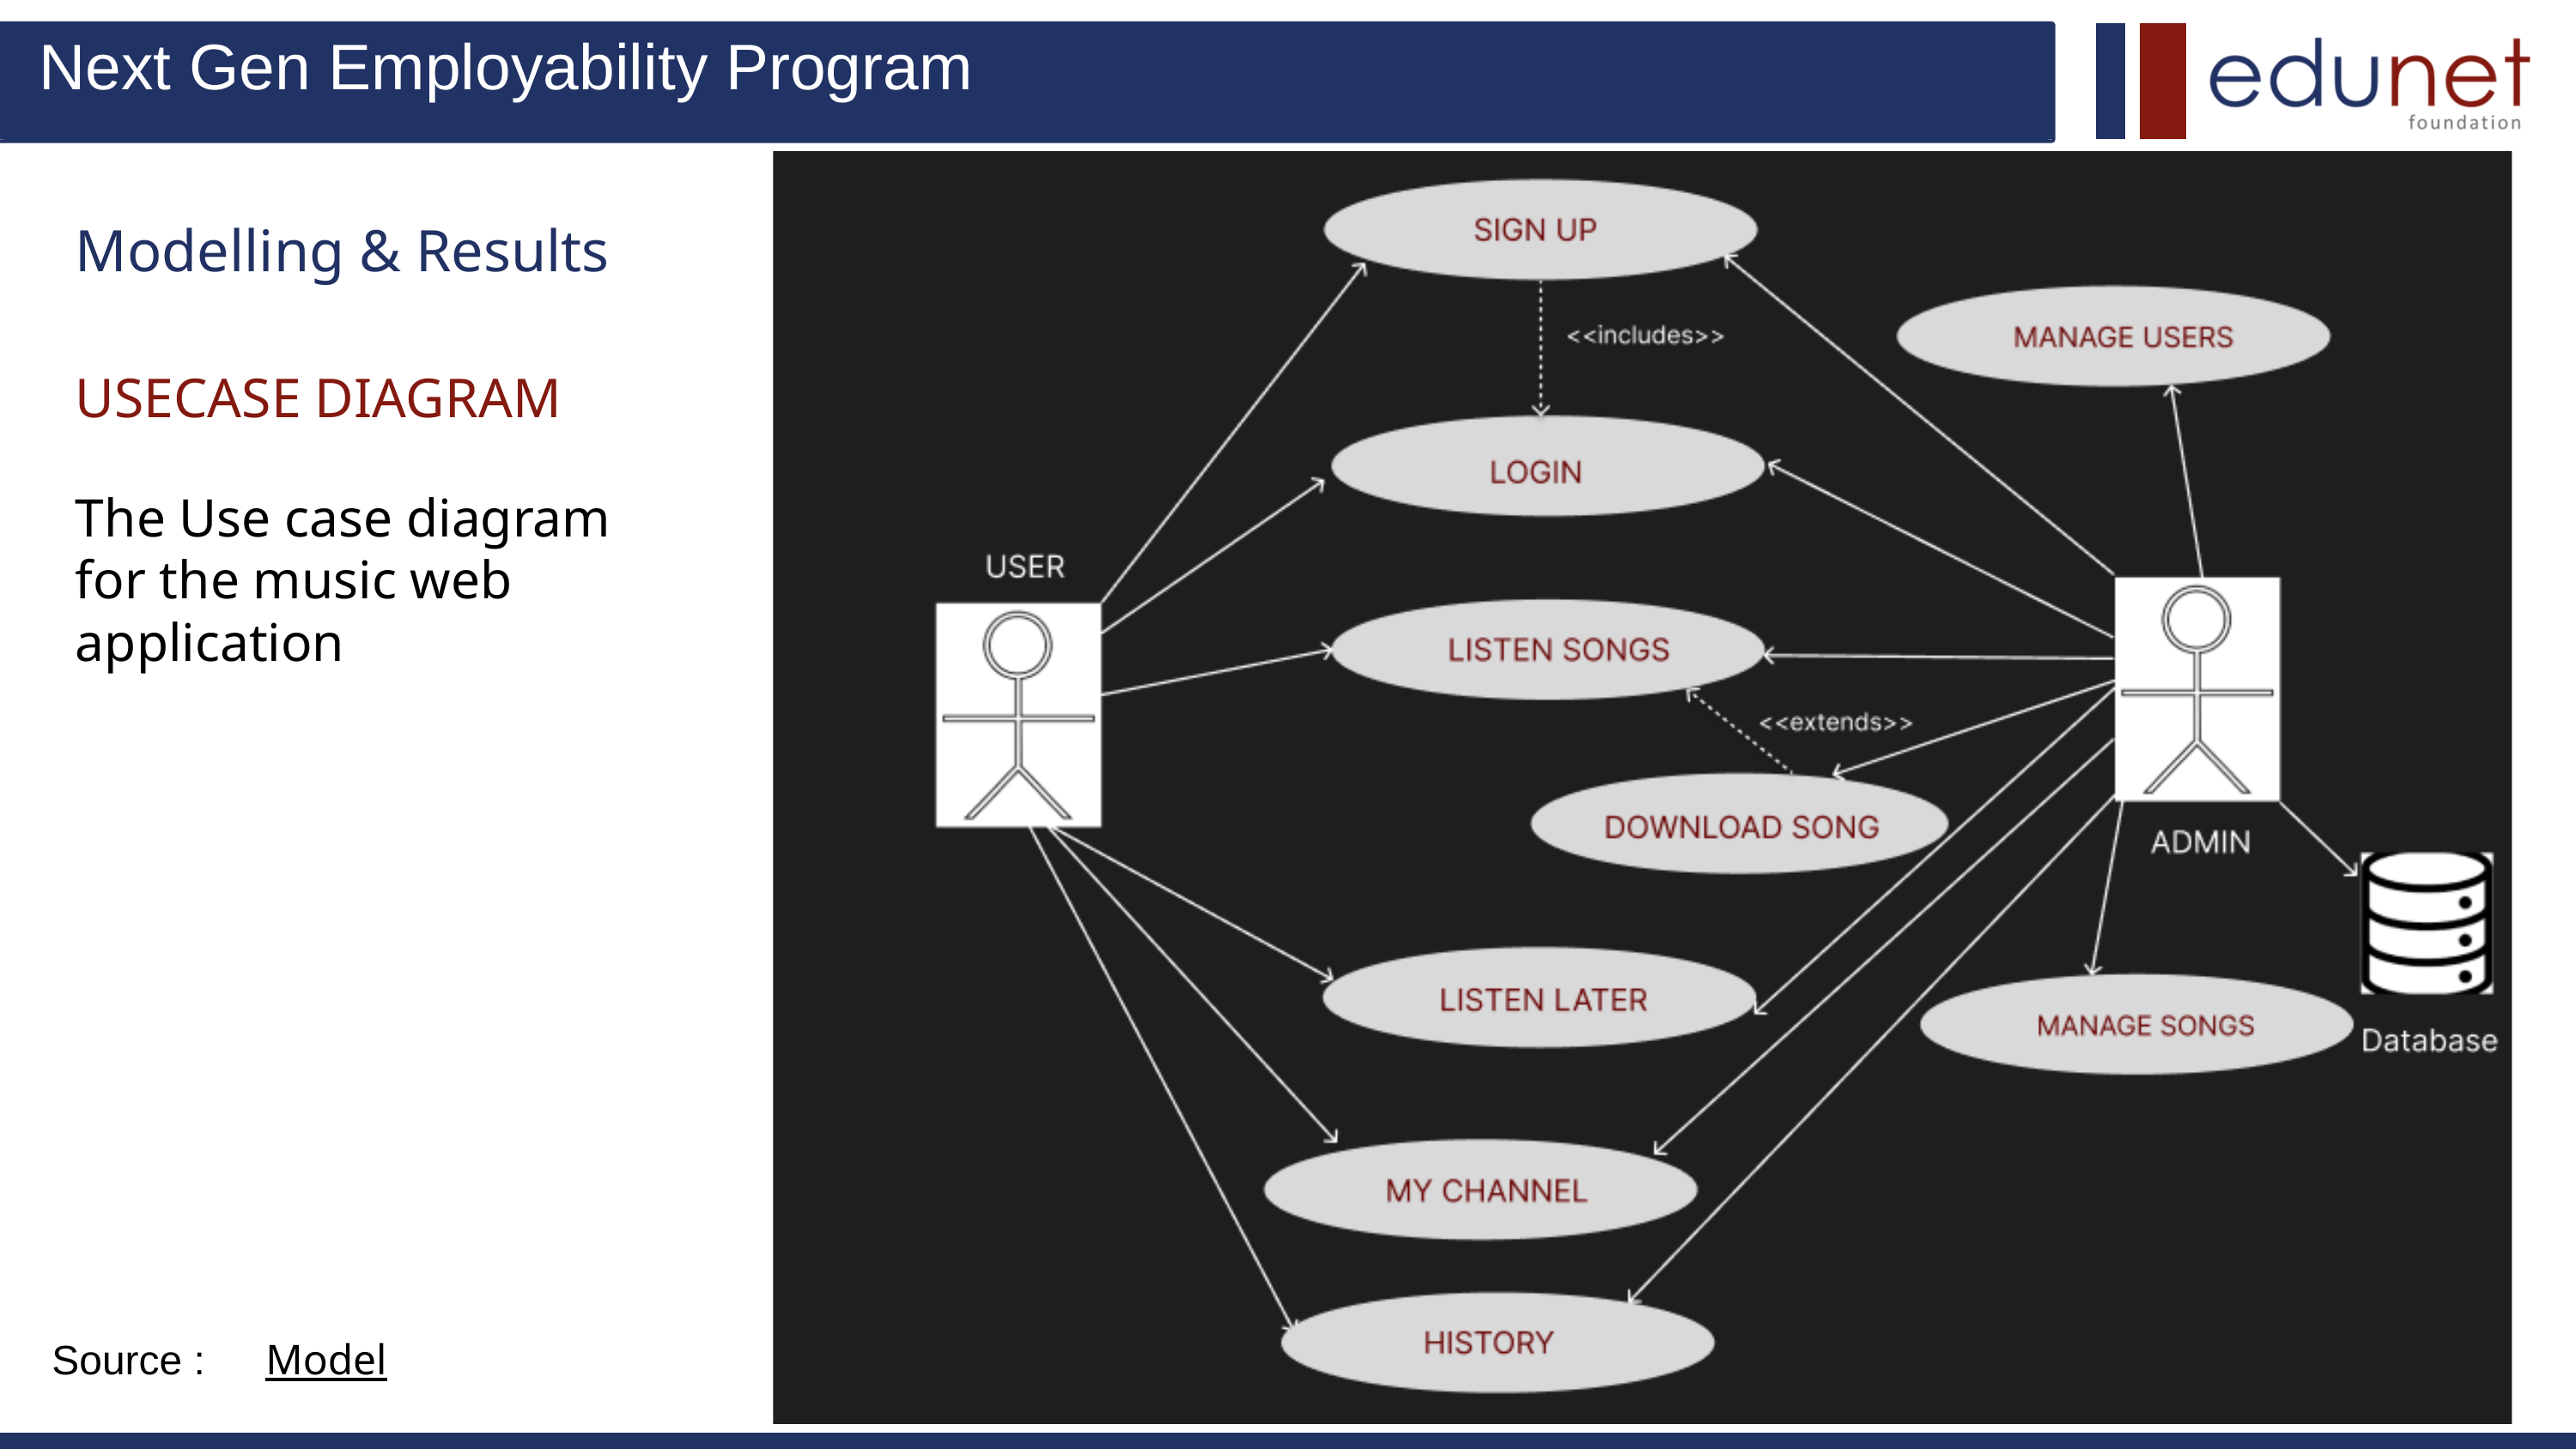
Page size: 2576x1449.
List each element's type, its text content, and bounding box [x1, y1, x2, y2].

text_box USECASE DIAGRAM [75, 364, 878, 429]
text_box Modelling & Results [75, 215, 878, 284]
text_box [2139, 22, 2187, 140]
text_box [773, 151, 2512, 1424]
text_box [0, 21, 2056, 143]
text_box Source : [52, 1333, 226, 1384]
text_box The Use case diagram for the music web application [75, 484, 878, 672]
text_box Model [265, 1333, 440, 1384]
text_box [2095, 22, 2126, 140]
text_box [2368, 25, 2545, 142]
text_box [2051, 17, 2365, 183]
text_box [0, 1432, 2576, 1449]
